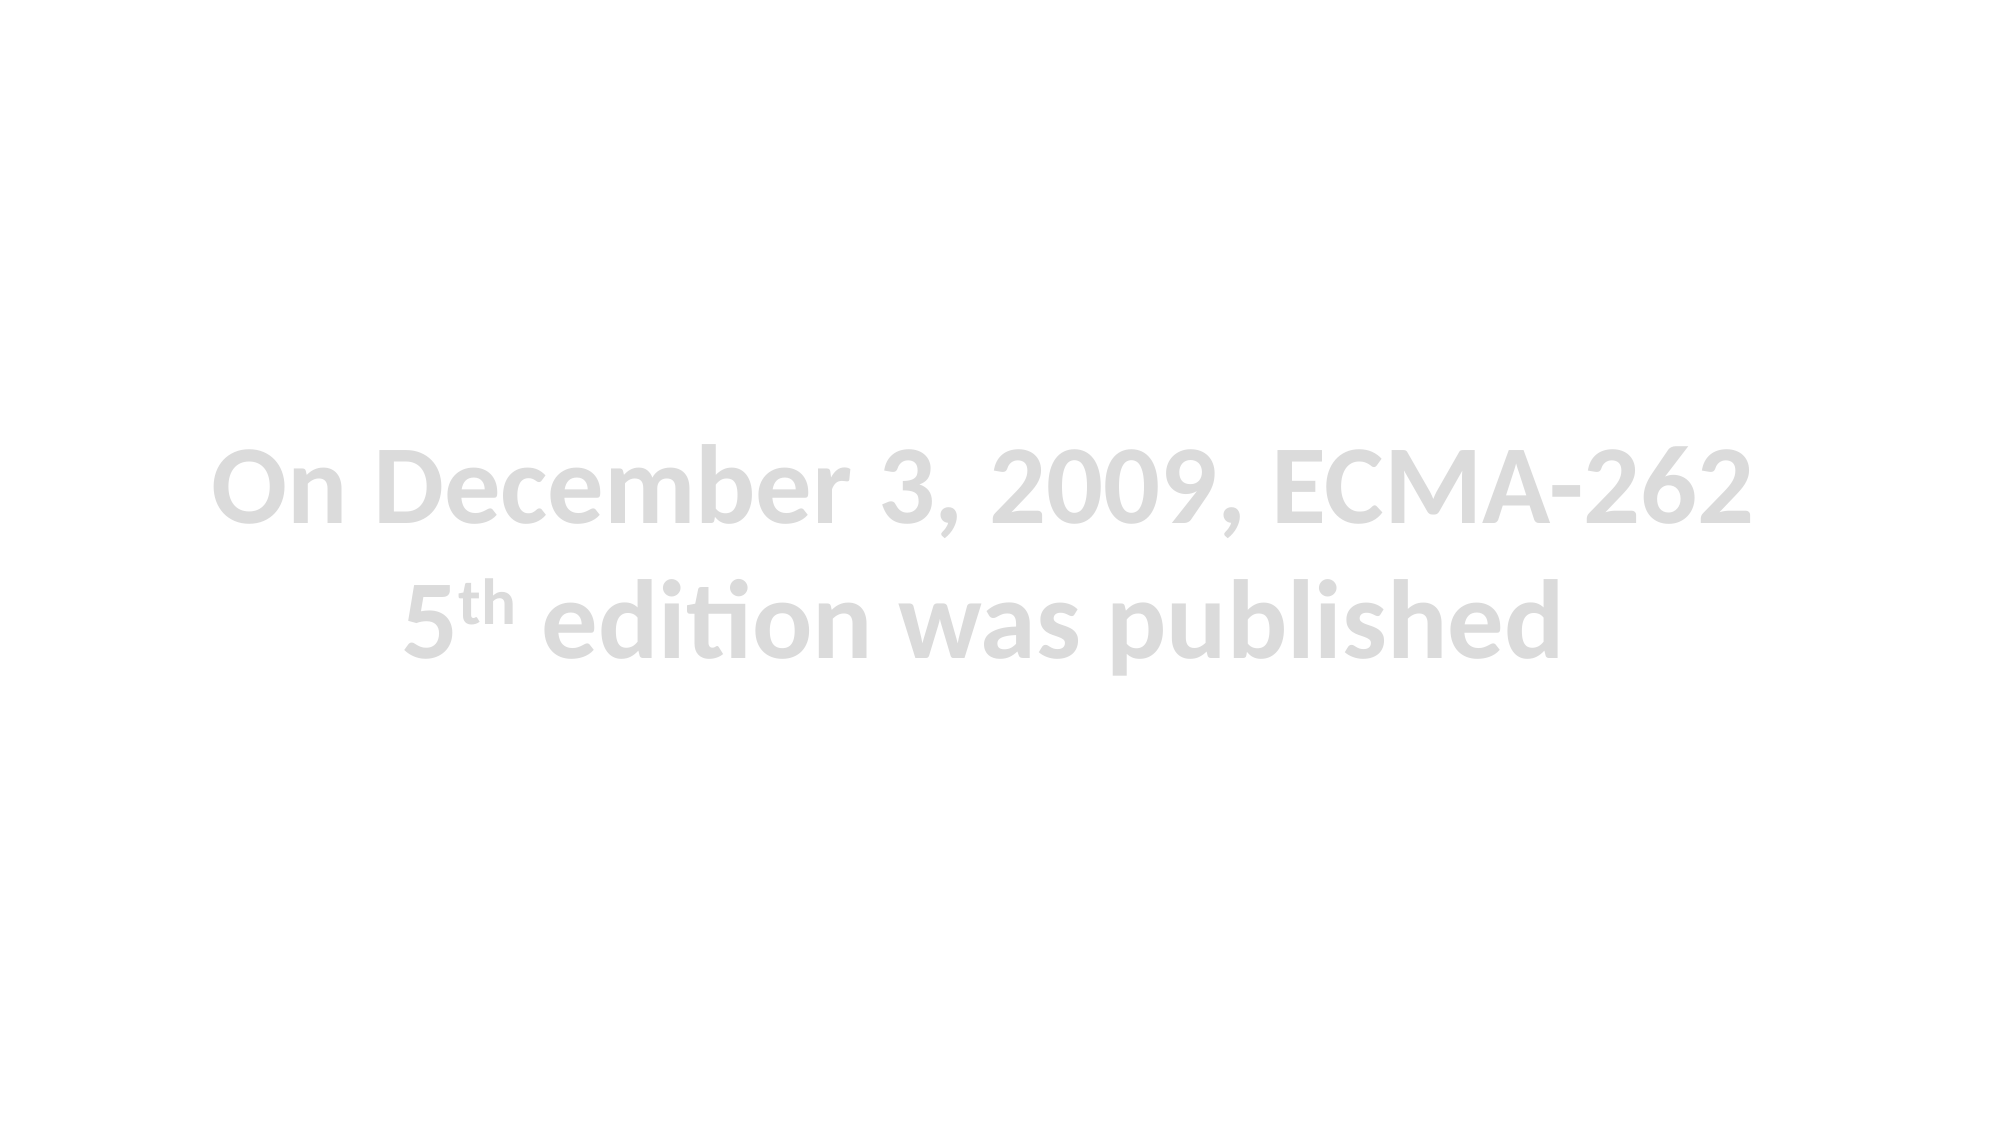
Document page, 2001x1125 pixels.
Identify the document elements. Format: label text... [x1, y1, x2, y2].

text_box On December 3, 2009, ECMA-262 5th edition was published [165, 403, 1803, 689]
